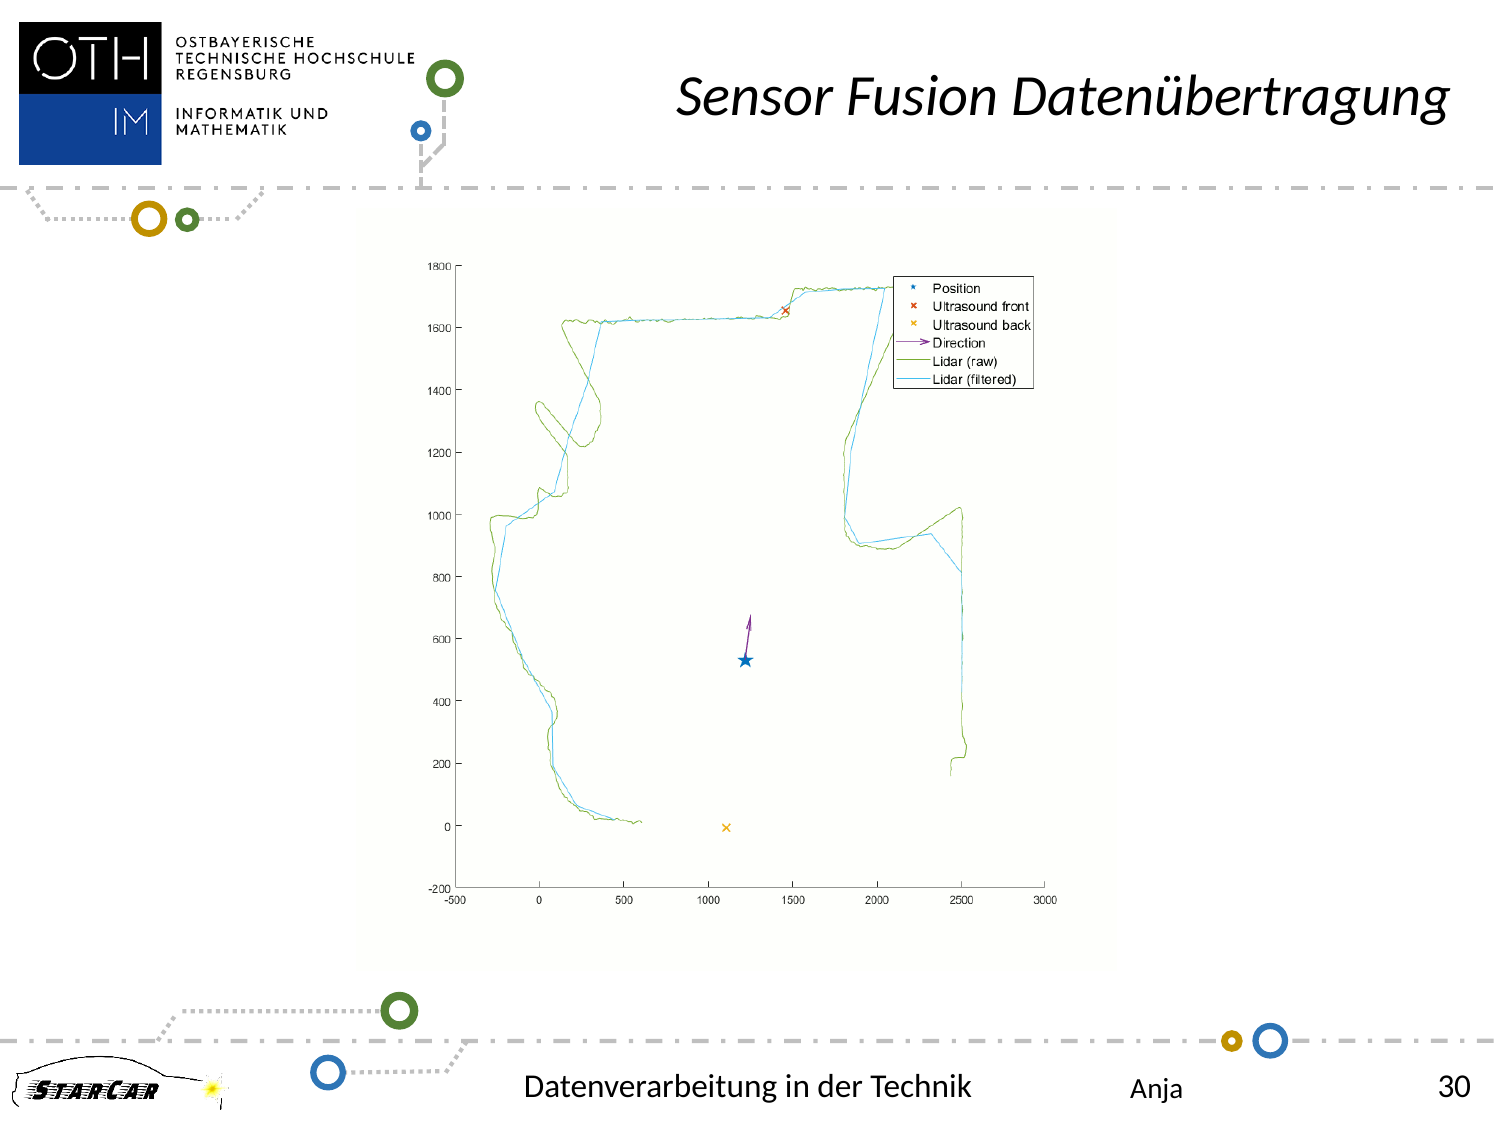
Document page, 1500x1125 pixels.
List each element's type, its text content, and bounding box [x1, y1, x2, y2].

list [356, 208, 1117, 971]
text_box Anja [1115, 1062, 1364, 1113]
list Sensor Fusion Datenübertragung [478, 21, 1452, 164]
picture [19, 22, 428, 165]
footer Datenverarbeitung in der Technik [0, 1042, 1497, 1125]
picture [417, 127, 424, 134]
